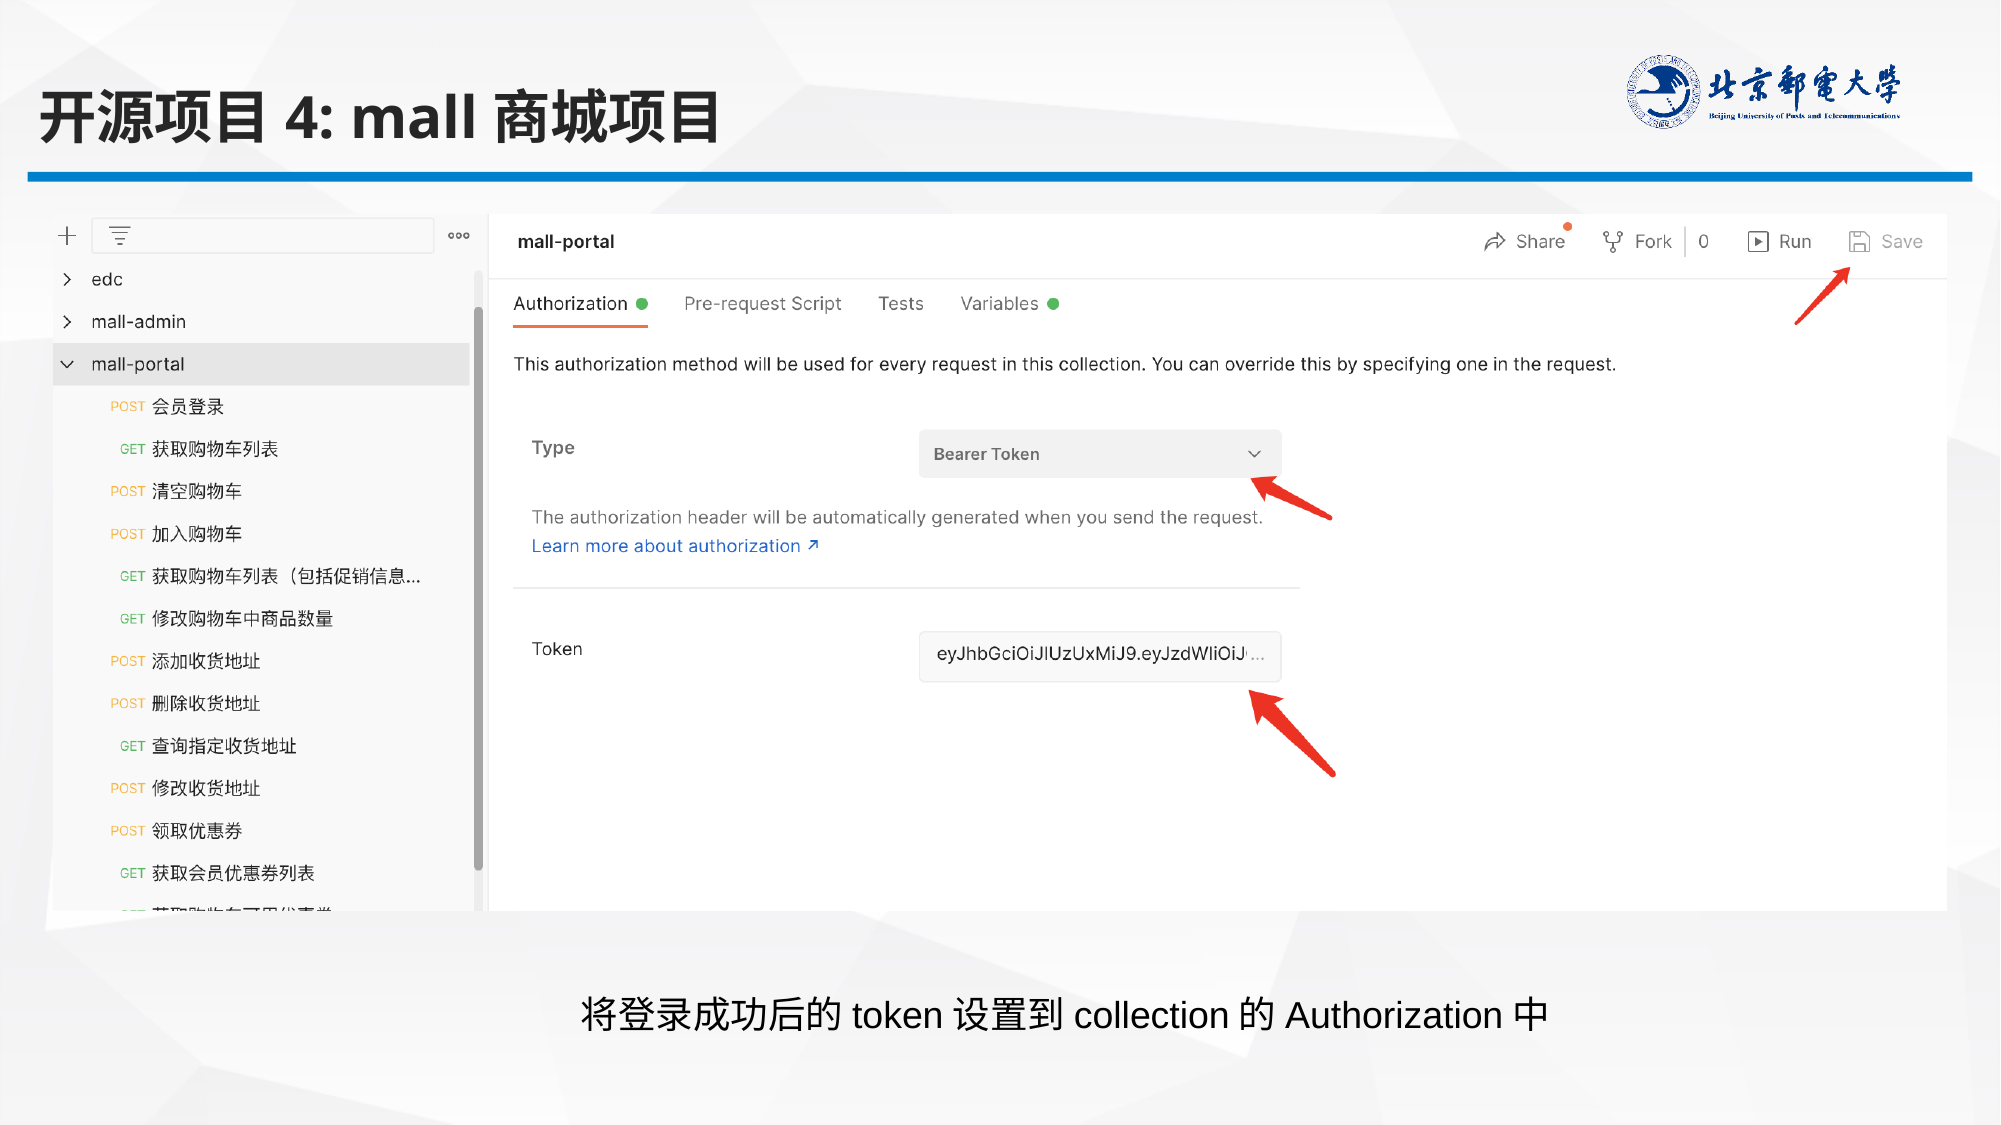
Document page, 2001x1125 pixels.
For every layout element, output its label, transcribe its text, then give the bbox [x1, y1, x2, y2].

picture [0, 0, 2000, 1125]
text_box 将登录成功后的token设置到collection的Authorization中 [565, 983, 1565, 1044]
text_box 开源项目4: mall商城项目 [23, 73, 794, 158]
text_box [26, 171, 1973, 183]
